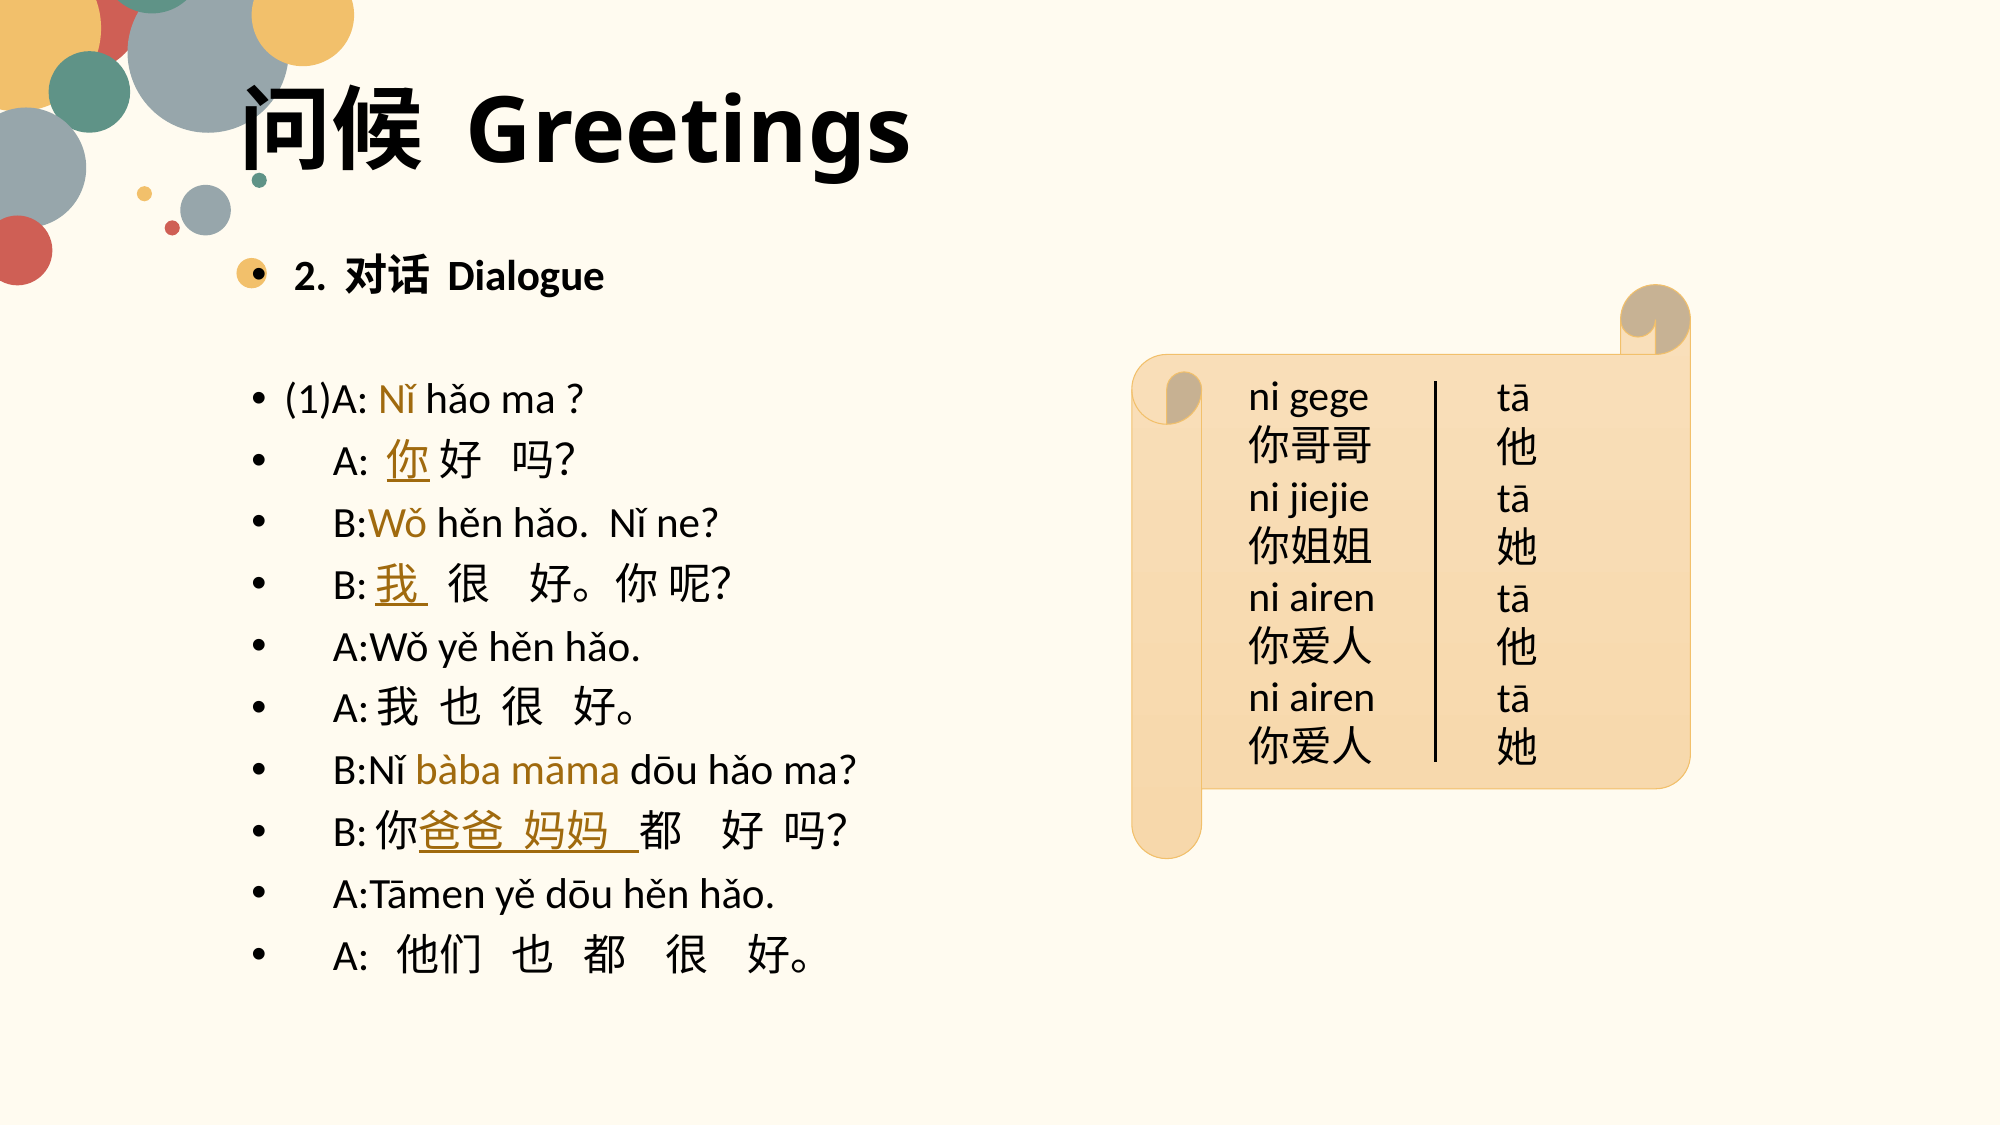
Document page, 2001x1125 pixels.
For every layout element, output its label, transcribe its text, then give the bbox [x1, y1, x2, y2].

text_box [0, 0, 355, 289]
title 问候 Greetings [355, 54, 1950, 212]
list 2. 对话 Dialogue (1)A: Nǐ hǎo ma ? A: 你 好 吗？ B:Wǒ hěn hǎo. Nǐ ne? B:我 很 好。你 呢？ A:Wǒ yě hěn hǎo. A:我 也 很 好。 B:Nǐ bàba māma dōu hǎo ma? B:你爸爸 妈妈 都 好 吗？ A:Tāmen yě dōu hěn hǎo. A: 他们 也 都 很 好。 [236, 245, 1069, 995]
text_box ni gege 你哥哥 ni jiejie 你姐姐 ni airen 你爱人 ni airen 你爱人 [1233, 361, 1405, 927]
text_box tā 他 tā 她 tā 他 tā 她 [1482, 362, 1654, 928]
text_box [1131, 284, 1691, 860]
